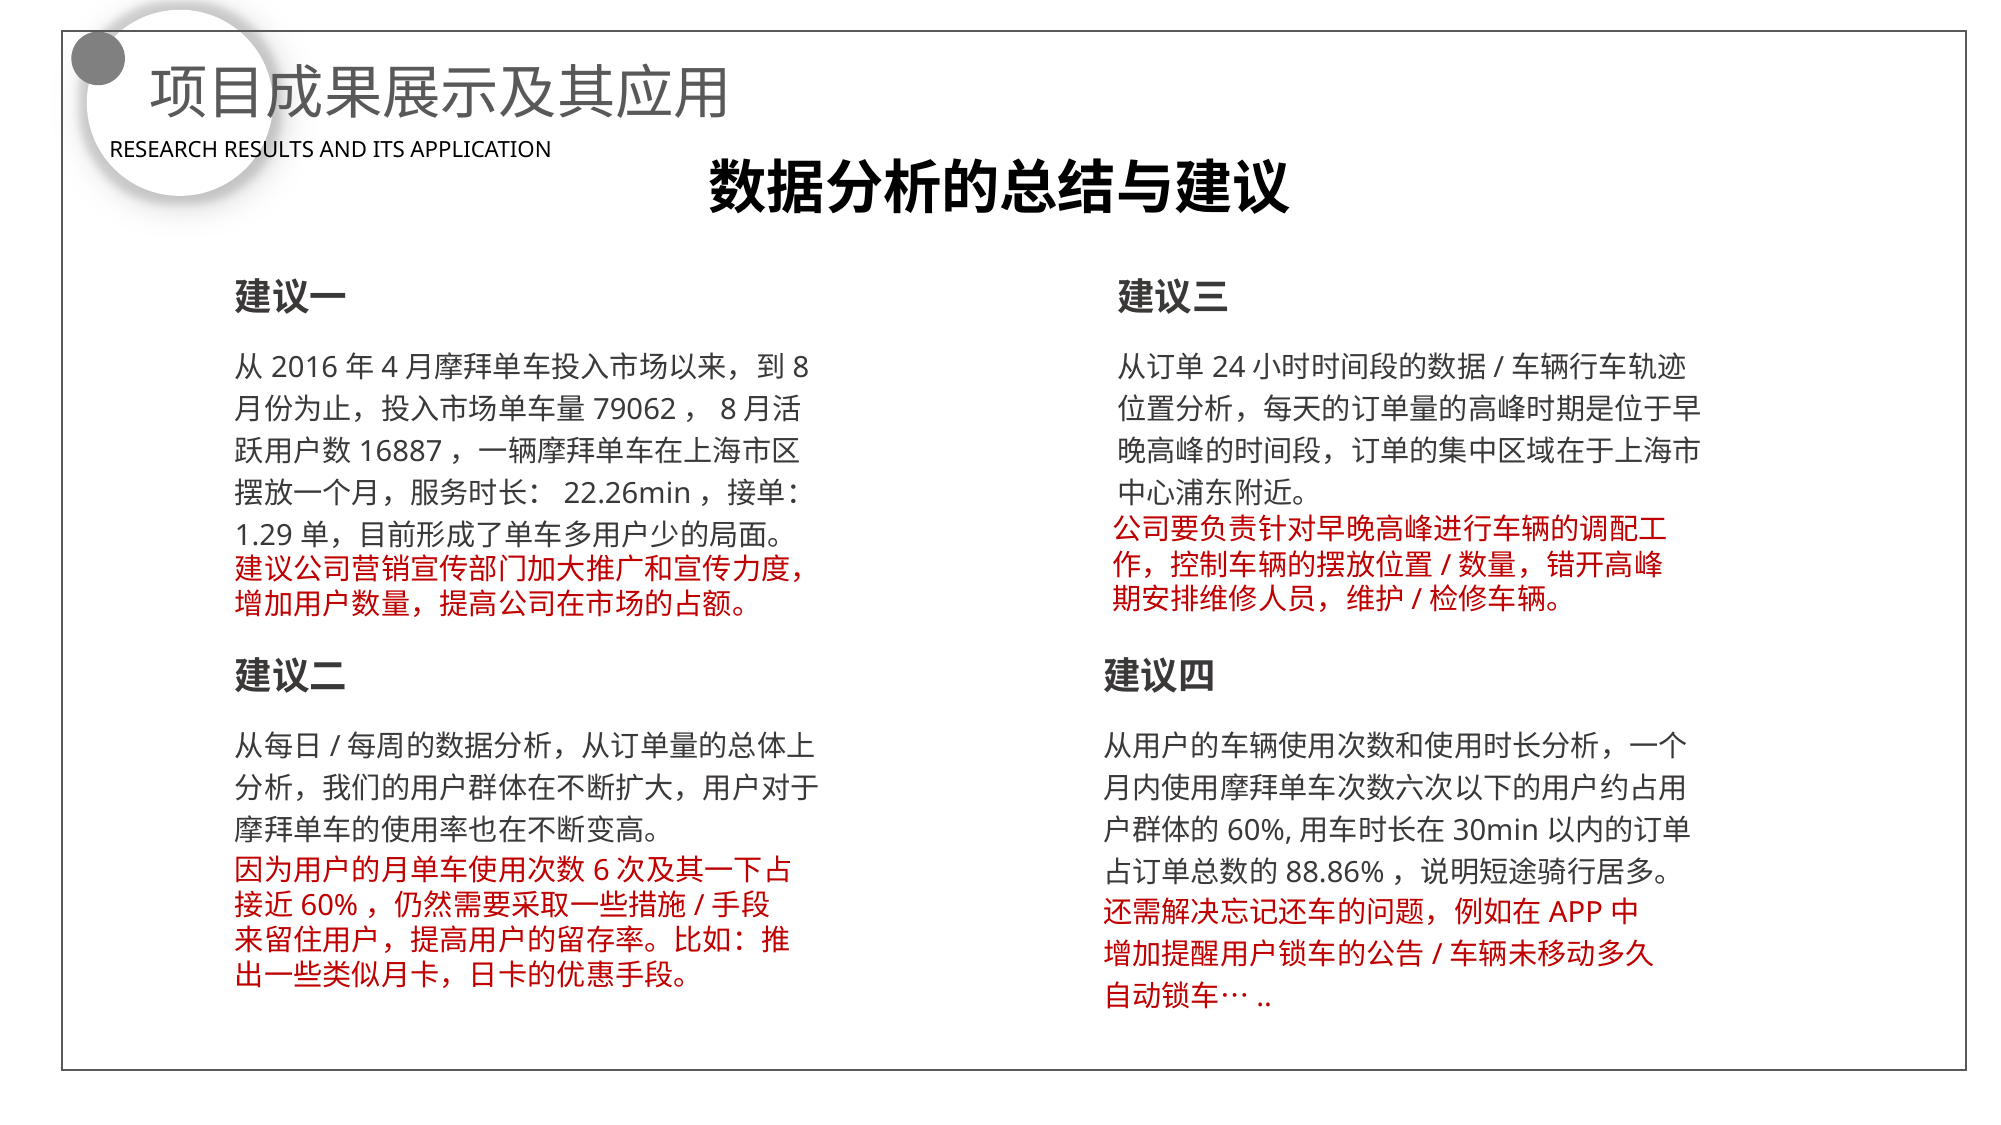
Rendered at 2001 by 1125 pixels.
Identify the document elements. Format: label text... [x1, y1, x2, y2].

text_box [220, 644, 841, 852]
text_box 建议公司营销宣传部门加大推广和宣传力度，增加用户数量，提高公司在市场的占额。 [220, 558, 810, 644]
text_box 项目成果展示及其应用 [275, 54, 799, 125]
text_box 还需解决忘记还车的问题，例如在APP中增加提醒用户锁车的公告/车辆未移动多久自动锁车….. [1088, 895, 1678, 1020]
text_box 公司要负责针对早晚高峰进行车辆的调配工作，控制车辆的摆放位置/数量，错开高峰期安排维修人员，维护/检修车辆。 [1097, 503, 1687, 623]
text_box 因为用户的月单车使用次数6次及其一下占接近60%，仍然需要采取一些措施/手段来留住用户，提高用户的留存率。比如：推出一些类似月卡，日卡的优惠手段。 [220, 852, 810, 999]
text_box 数据分析的总结与建议 [693, 143, 1307, 228]
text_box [61, 3, 275, 190]
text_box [1088, 644, 1709, 895]
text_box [1102, 265, 1723, 516]
text_box [61, 30, 1967, 1071]
text_box RESEARCH RESULTS AND ITS APPLICATION [275, 128, 568, 170]
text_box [220, 265, 841, 558]
